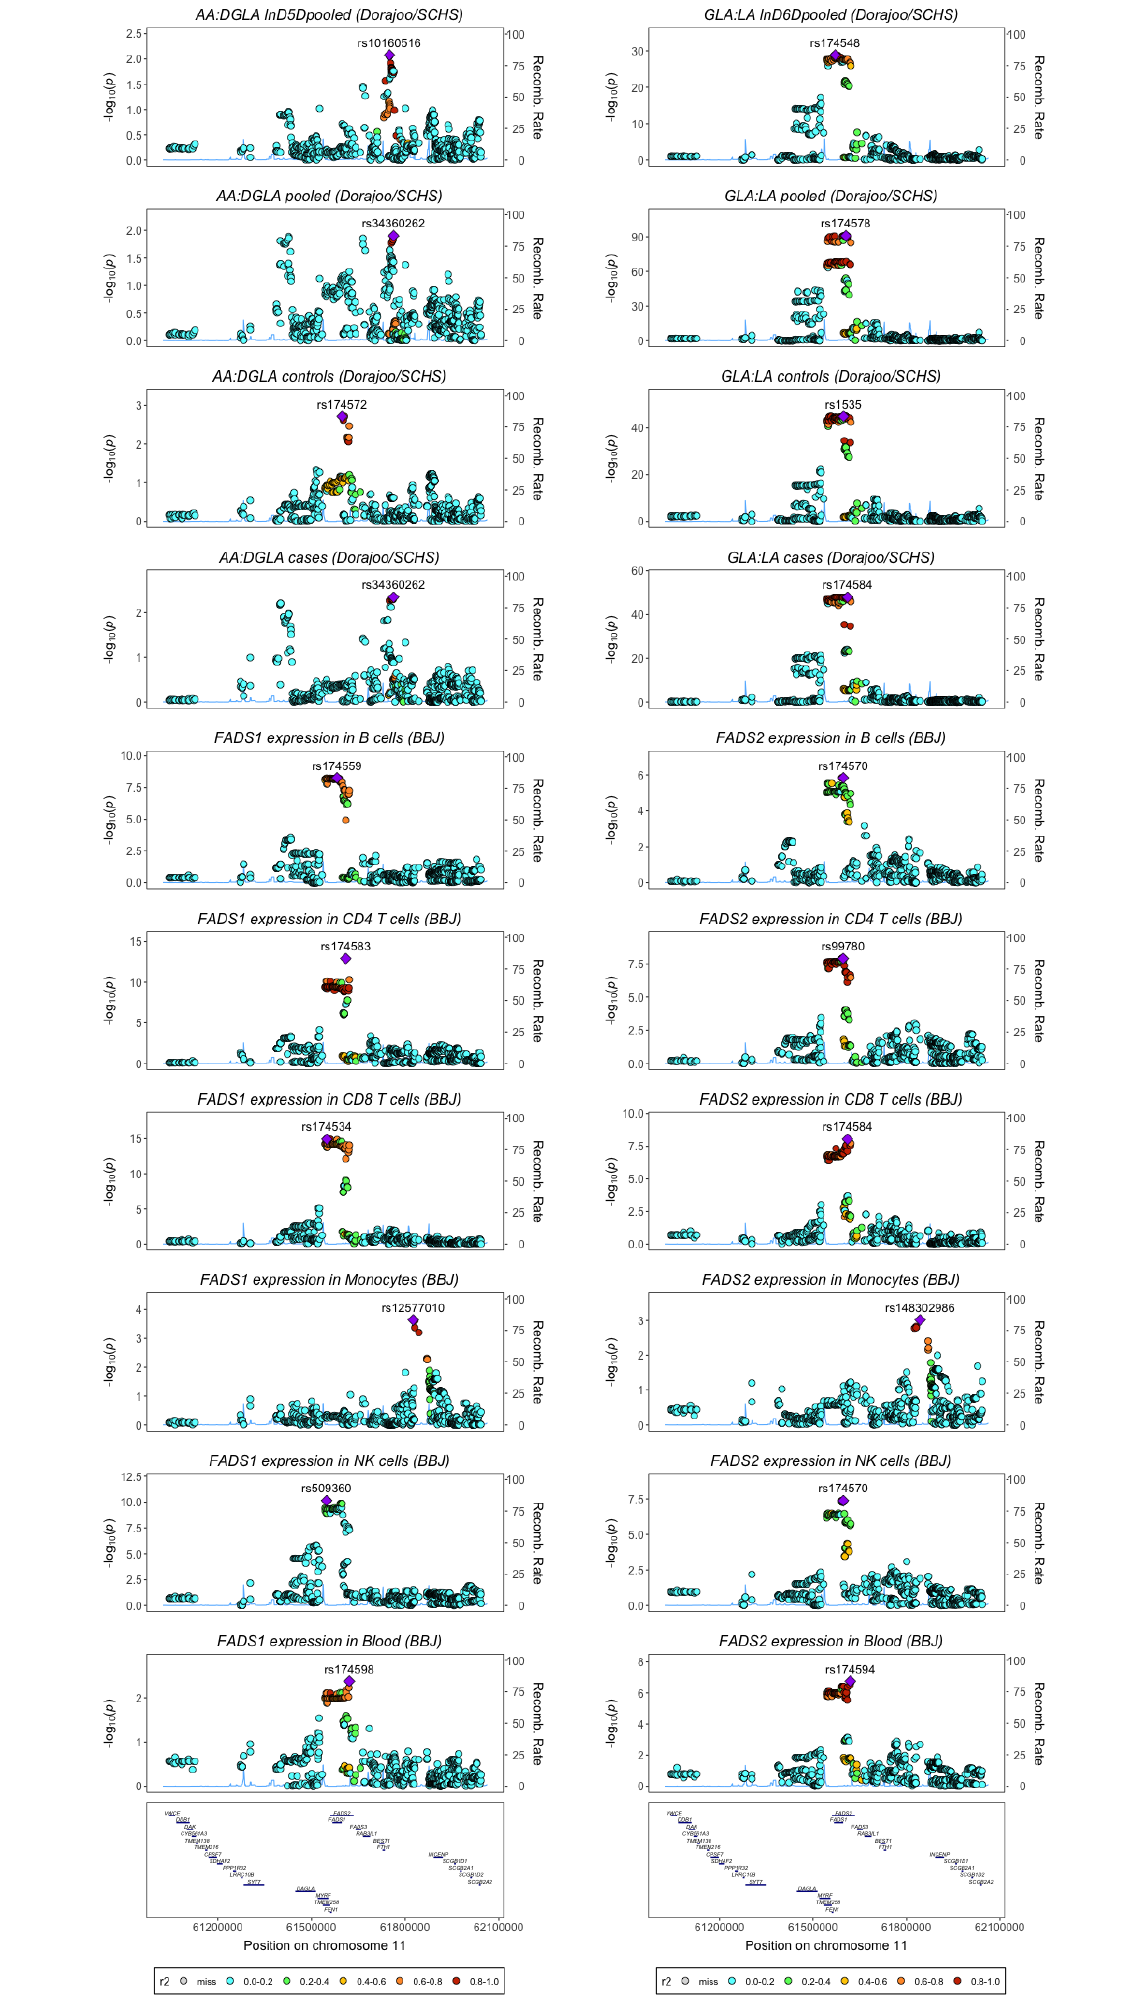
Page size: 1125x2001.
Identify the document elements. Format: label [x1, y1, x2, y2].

picture [95, 0, 563, 2000]
picture [597, 0, 1064, 2000]
